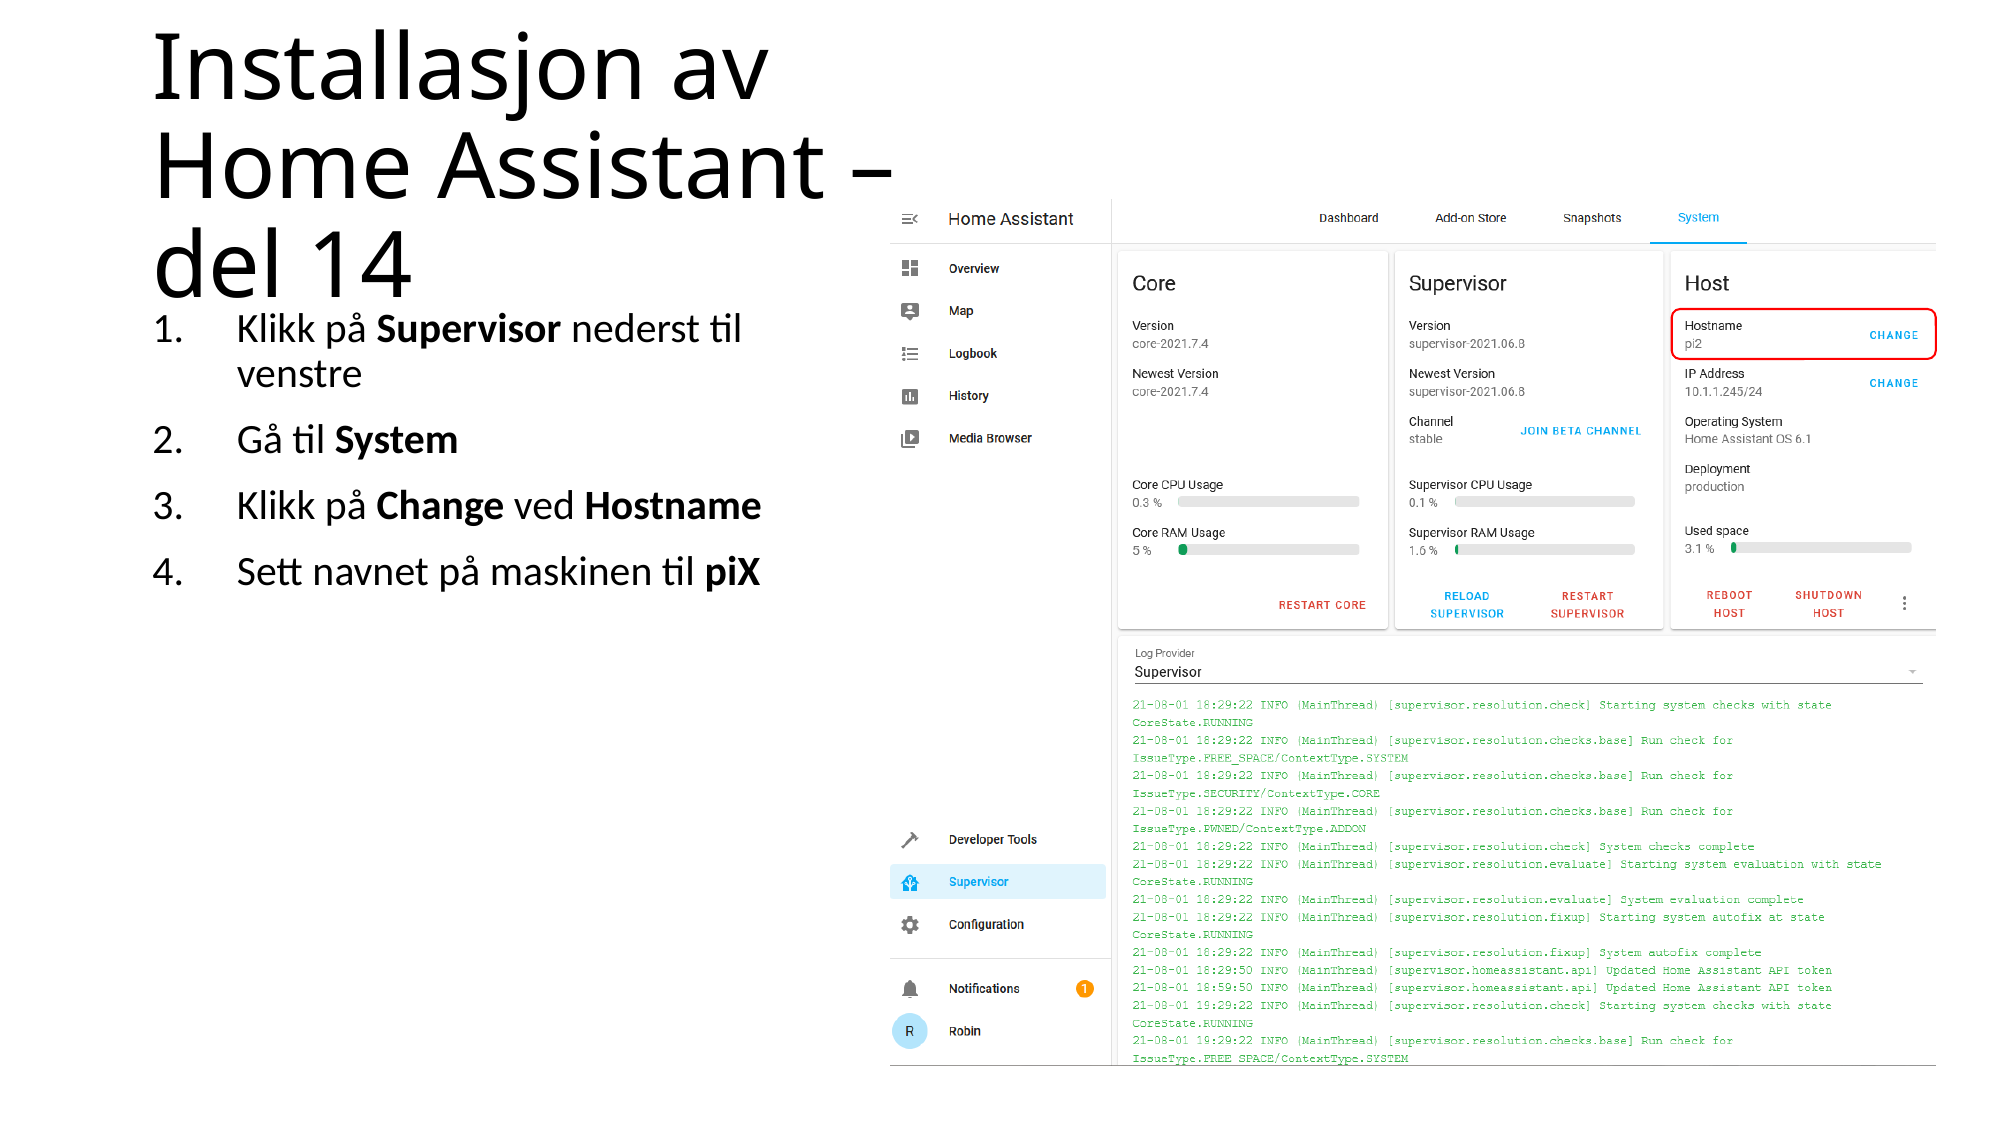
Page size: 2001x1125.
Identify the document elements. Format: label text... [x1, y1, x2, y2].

list Klikk på Supervisor nederst til venstre Gå til System Klikk på Change ved Hostname Sett navnet på maskinen til piX [137, 299, 852, 1049]
picture [890, 199, 1936, 1066]
title Installasjon av Home Assistant – del 14 [137, 59, 932, 278]
